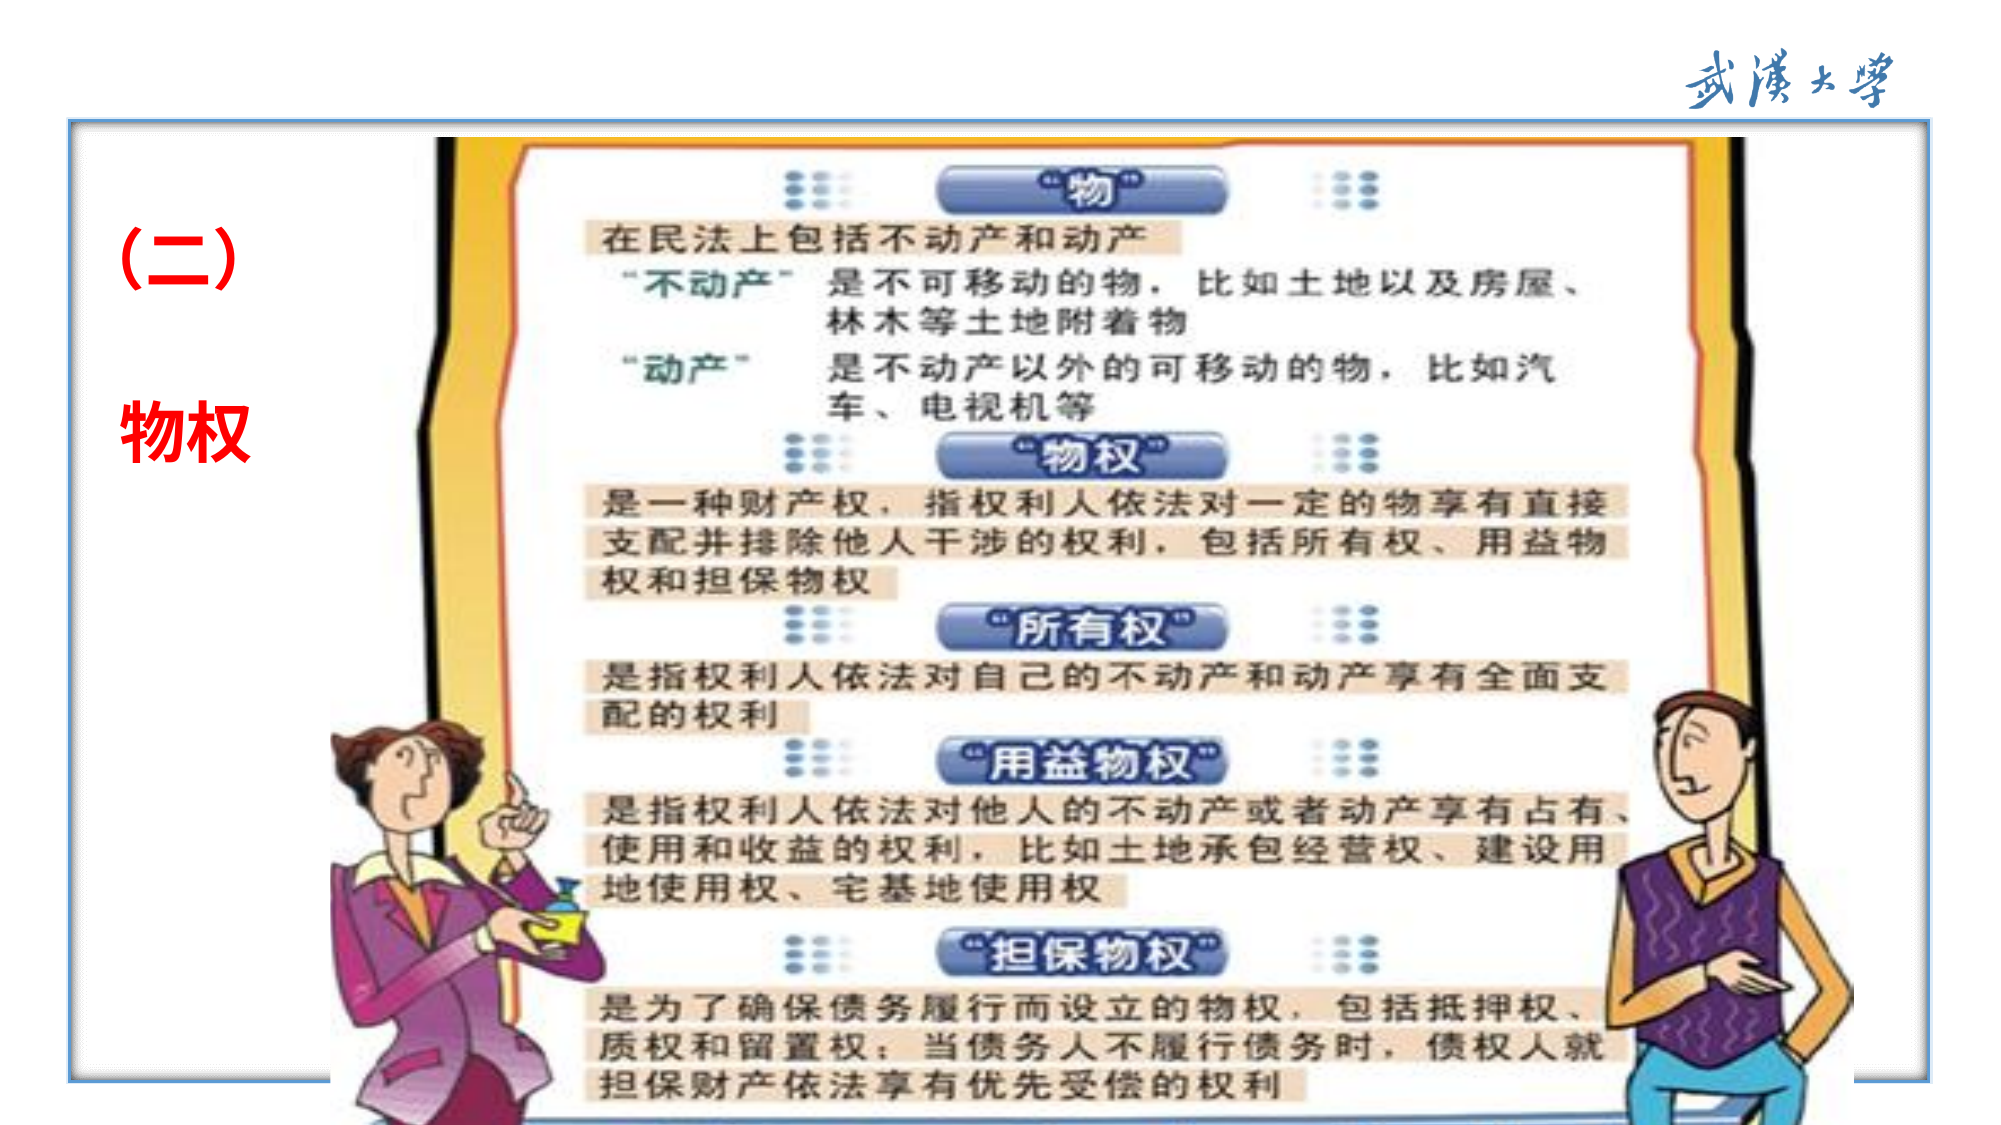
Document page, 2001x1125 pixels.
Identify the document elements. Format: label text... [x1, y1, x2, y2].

text_box （二） 物权 [60, 210, 312, 479]
picture [66, 117, 1933, 1125]
